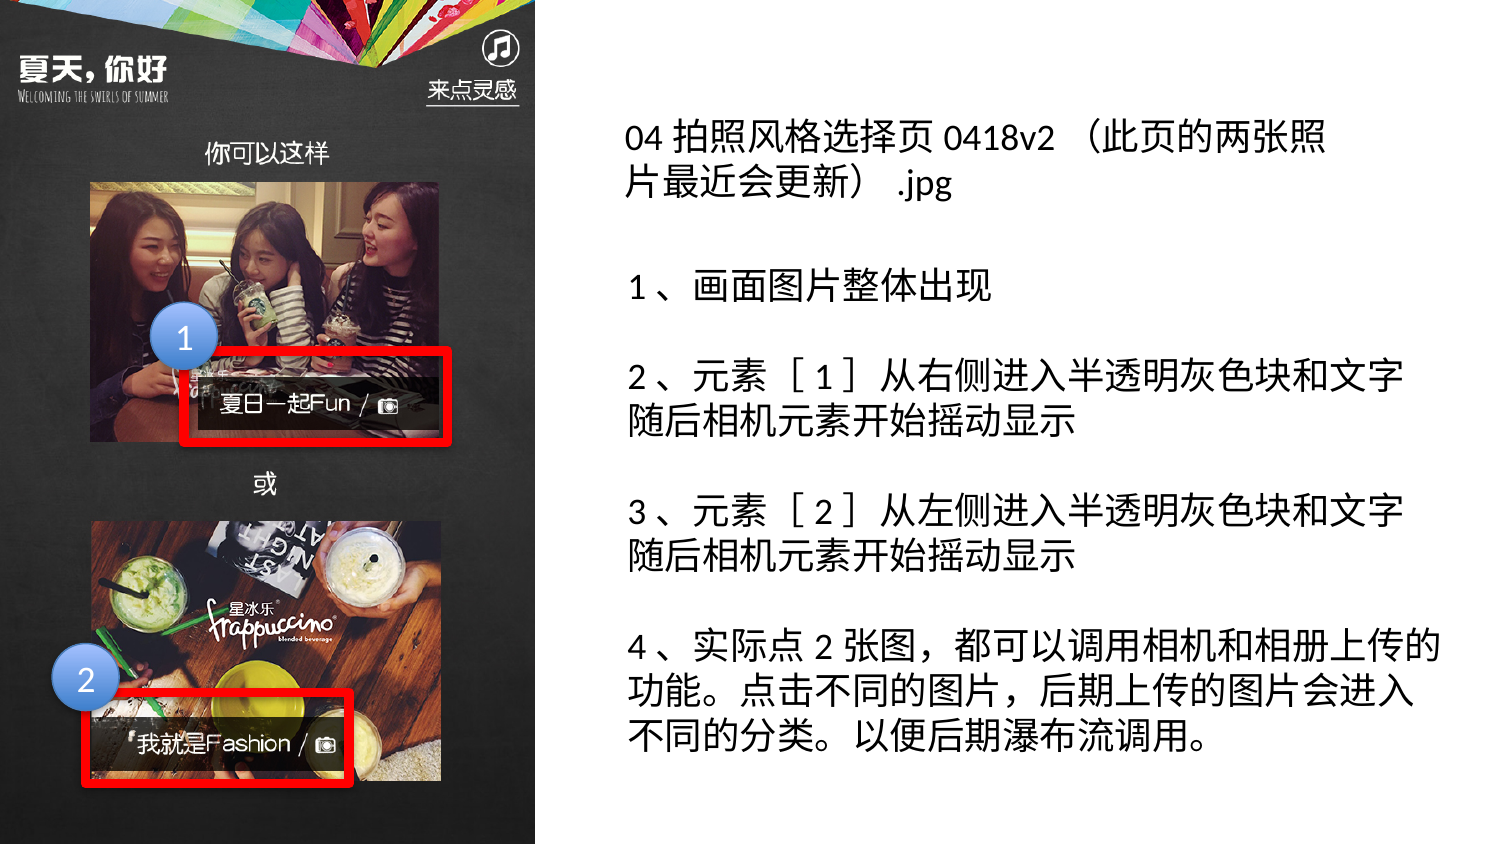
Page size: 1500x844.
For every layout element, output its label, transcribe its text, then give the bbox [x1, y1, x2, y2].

text_box 04拍照风格选择页0418v2（此页的两张照片最近会更新）.jpg [610, 105, 1361, 210]
text_box 1、画面图片整体出现 2、元素［1］从右侧进入半透明灰色块和文字 随后相机元素开始摇动显示 3、元素［2］从左侧进入半透明灰色块和文字 随后相机元素开始摇动显示 4、实际点2张图，都可以调用相机和相册上传的 功能。点击不同的图片，后期上传的图片会进入 不同的分类。以便后期瀑布流调用。 [612, 254, 1457, 844]
picture [0, 0, 535, 844]
